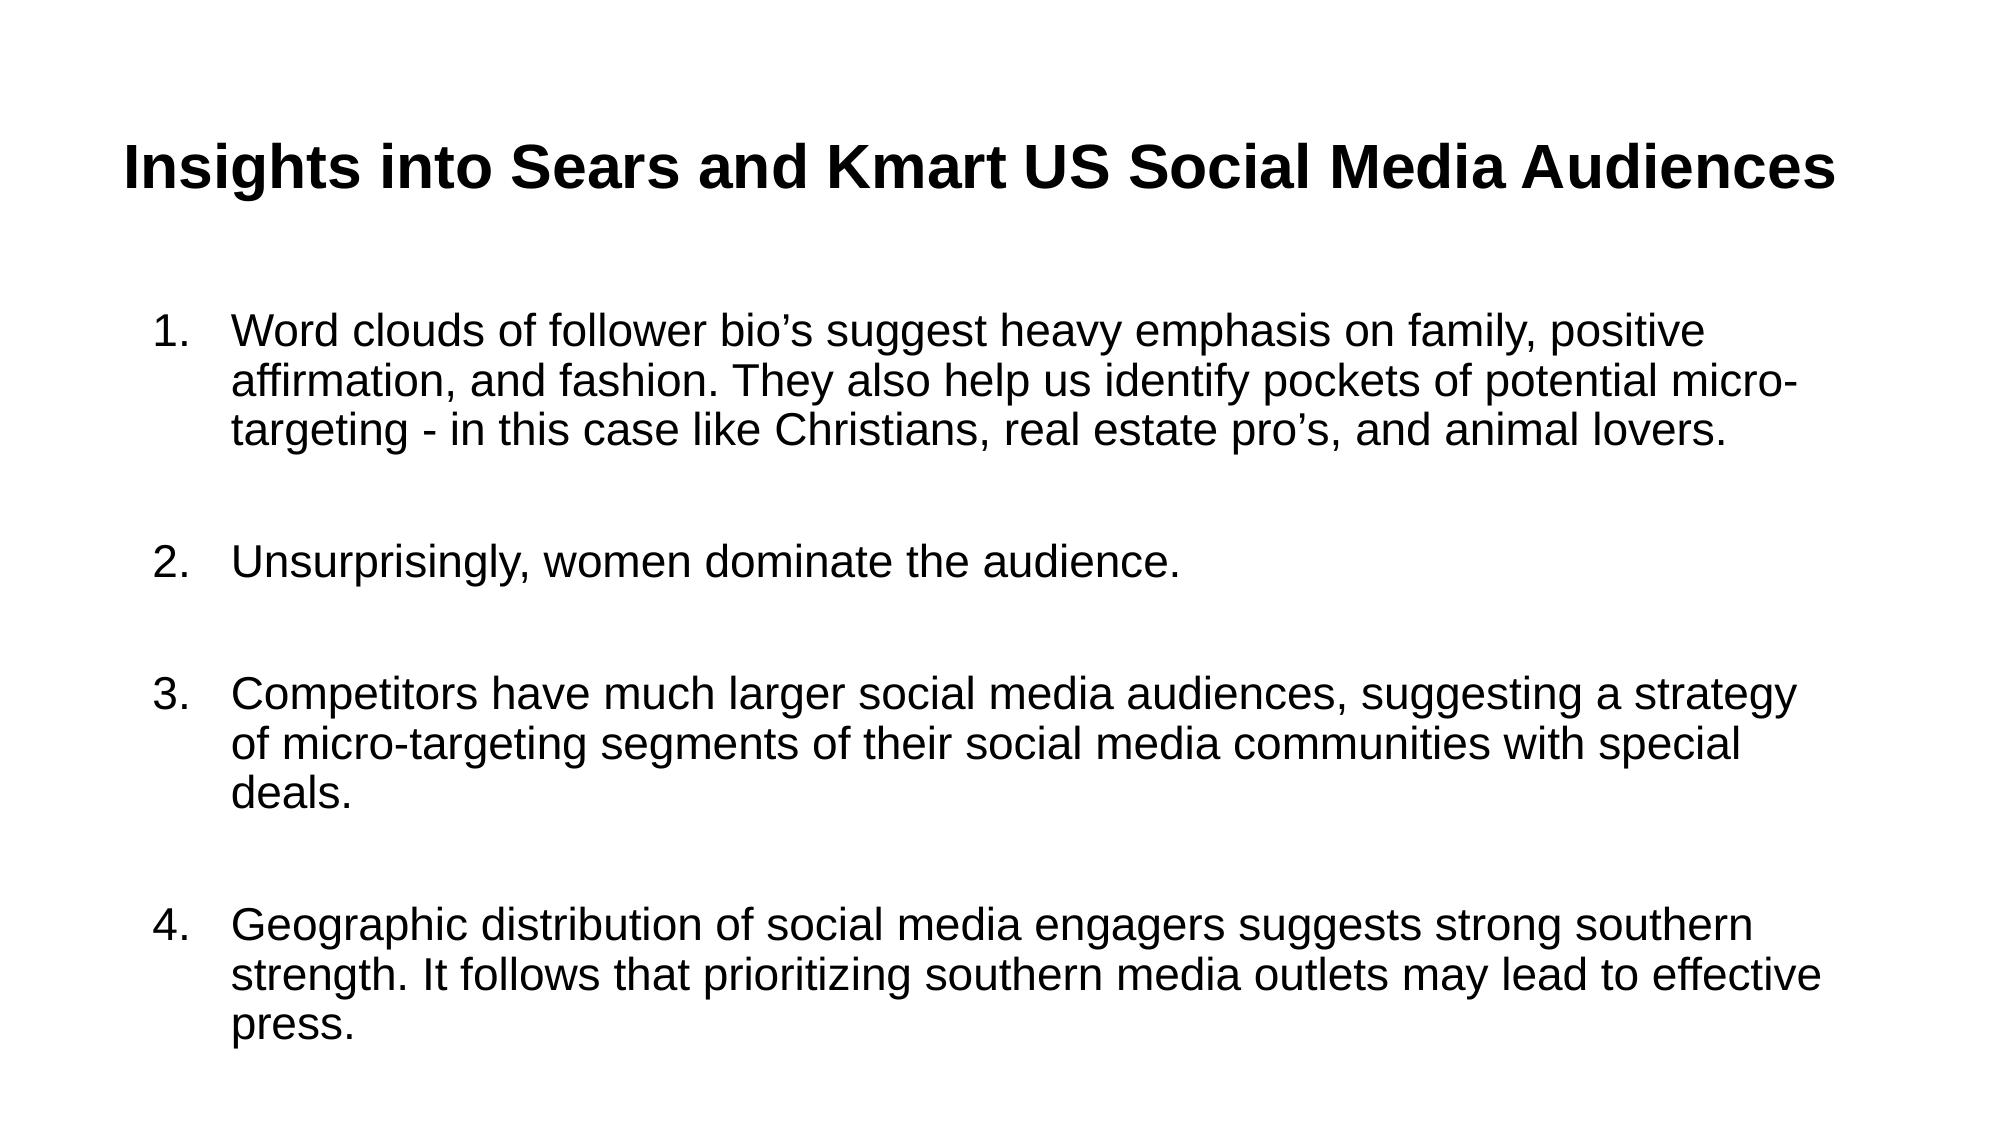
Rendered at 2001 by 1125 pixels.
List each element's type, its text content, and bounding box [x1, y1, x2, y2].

title Insights into Sears and Kmart US Social Media Audiences [99, 59, 1863, 278]
list Word clouds of follower bio’s suggest heavy emphasis on family, positive affirmation, and fashion. They also help us identify pockets of potential micro-targeting - in this case like Christians, real estate pro’s, and animal lovers. Unsurprisingly, women dominate the audience. Competitors have much larger social media audiences, suggesting a strategy of micro-targeting segments of their social media communities with special deals. Geographic distribution of social media engagers suggests strong southern strength. It follows that prioritizing southern media outlets may lead to effective press. [137, 299, 1863, 1063]
